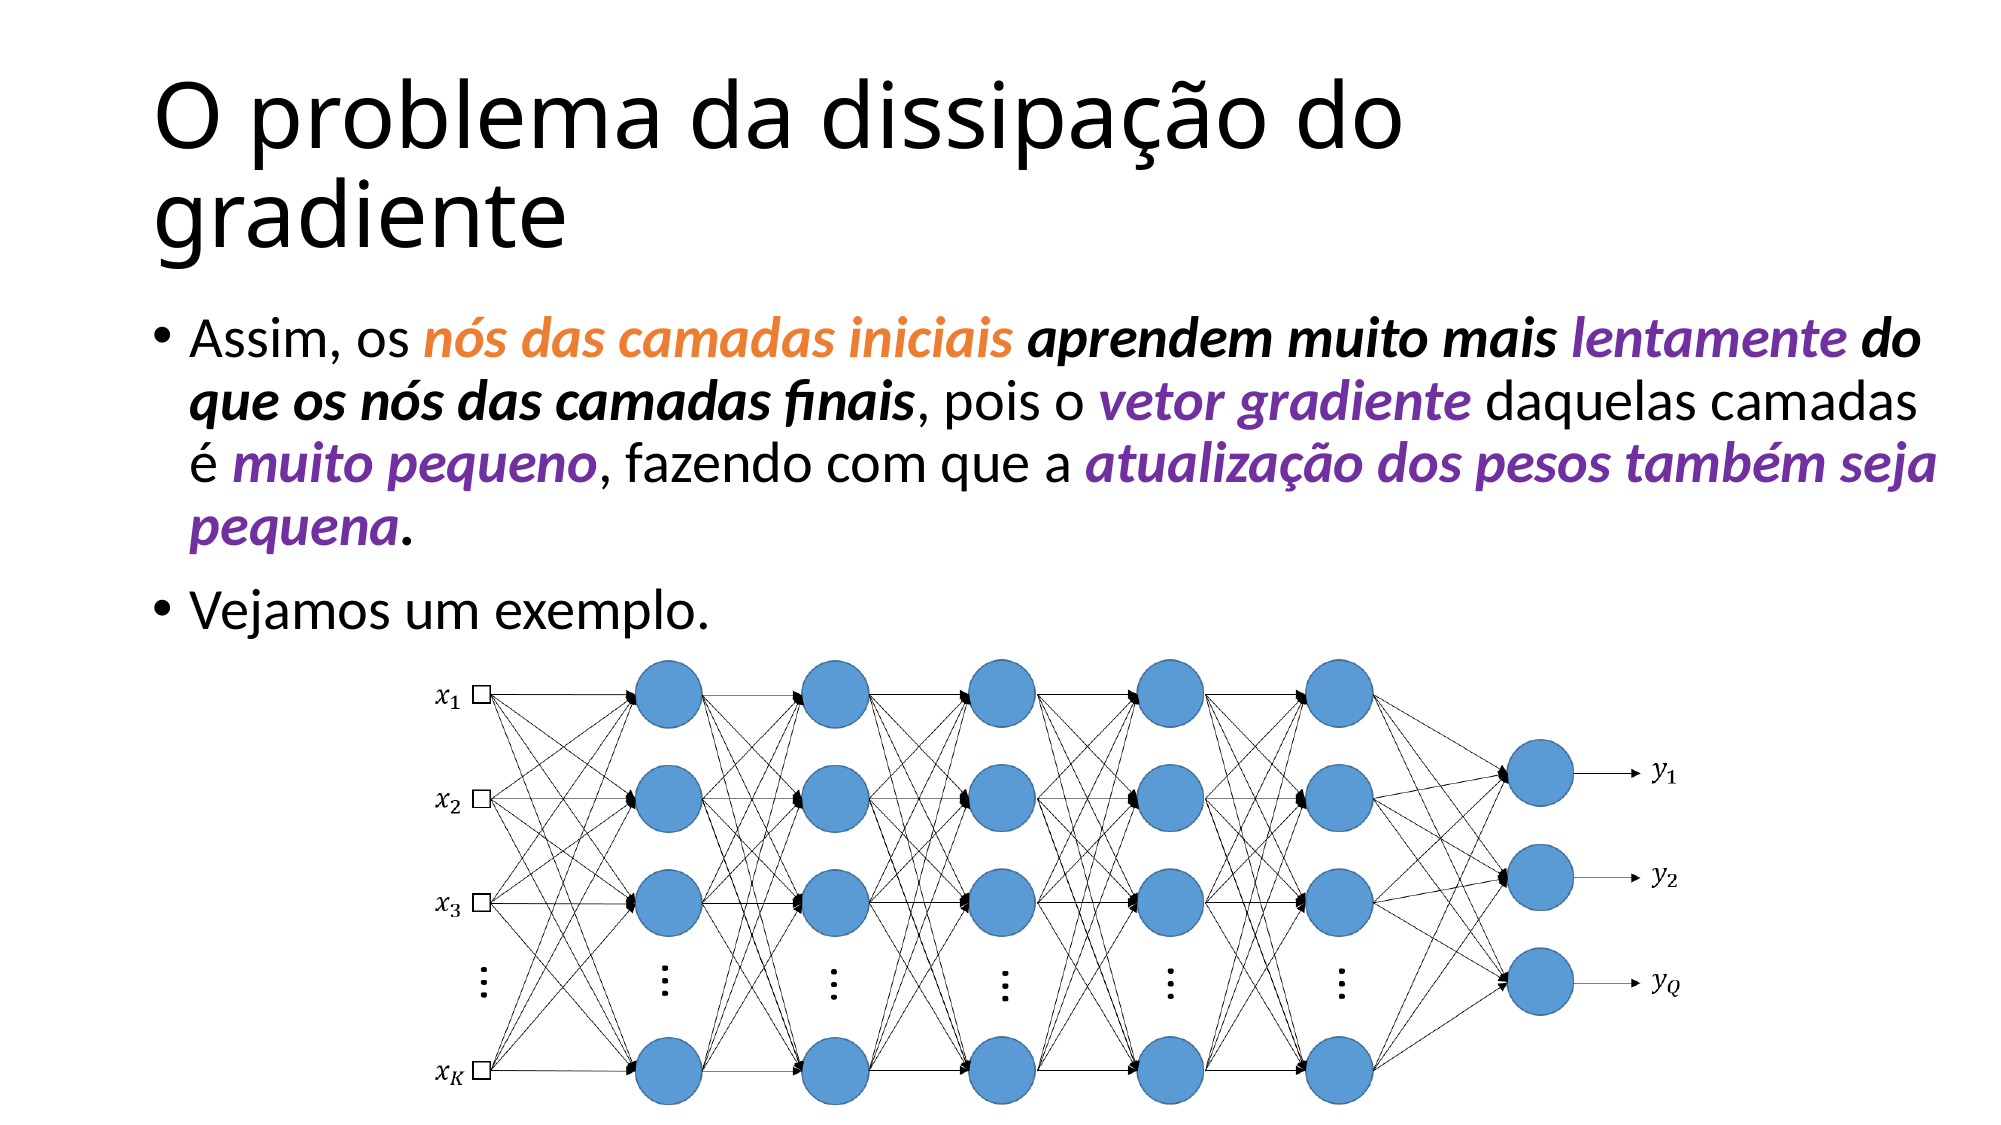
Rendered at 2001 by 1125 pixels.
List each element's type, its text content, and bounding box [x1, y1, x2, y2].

title O problema da dissipação do gradiente [137, 59, 1863, 278]
picture [423, 659, 1689, 1106]
list Assim, os nós das camadas iniciais aprendem muito mais lentamente do que os nós das camadas finais, pois o vetor gradiente daquelas camadas é muito pequeno, fazendo com que a atualização dos pesos também seja pequena. Vejamos um exemplo. [137, 299, 1975, 1044]
